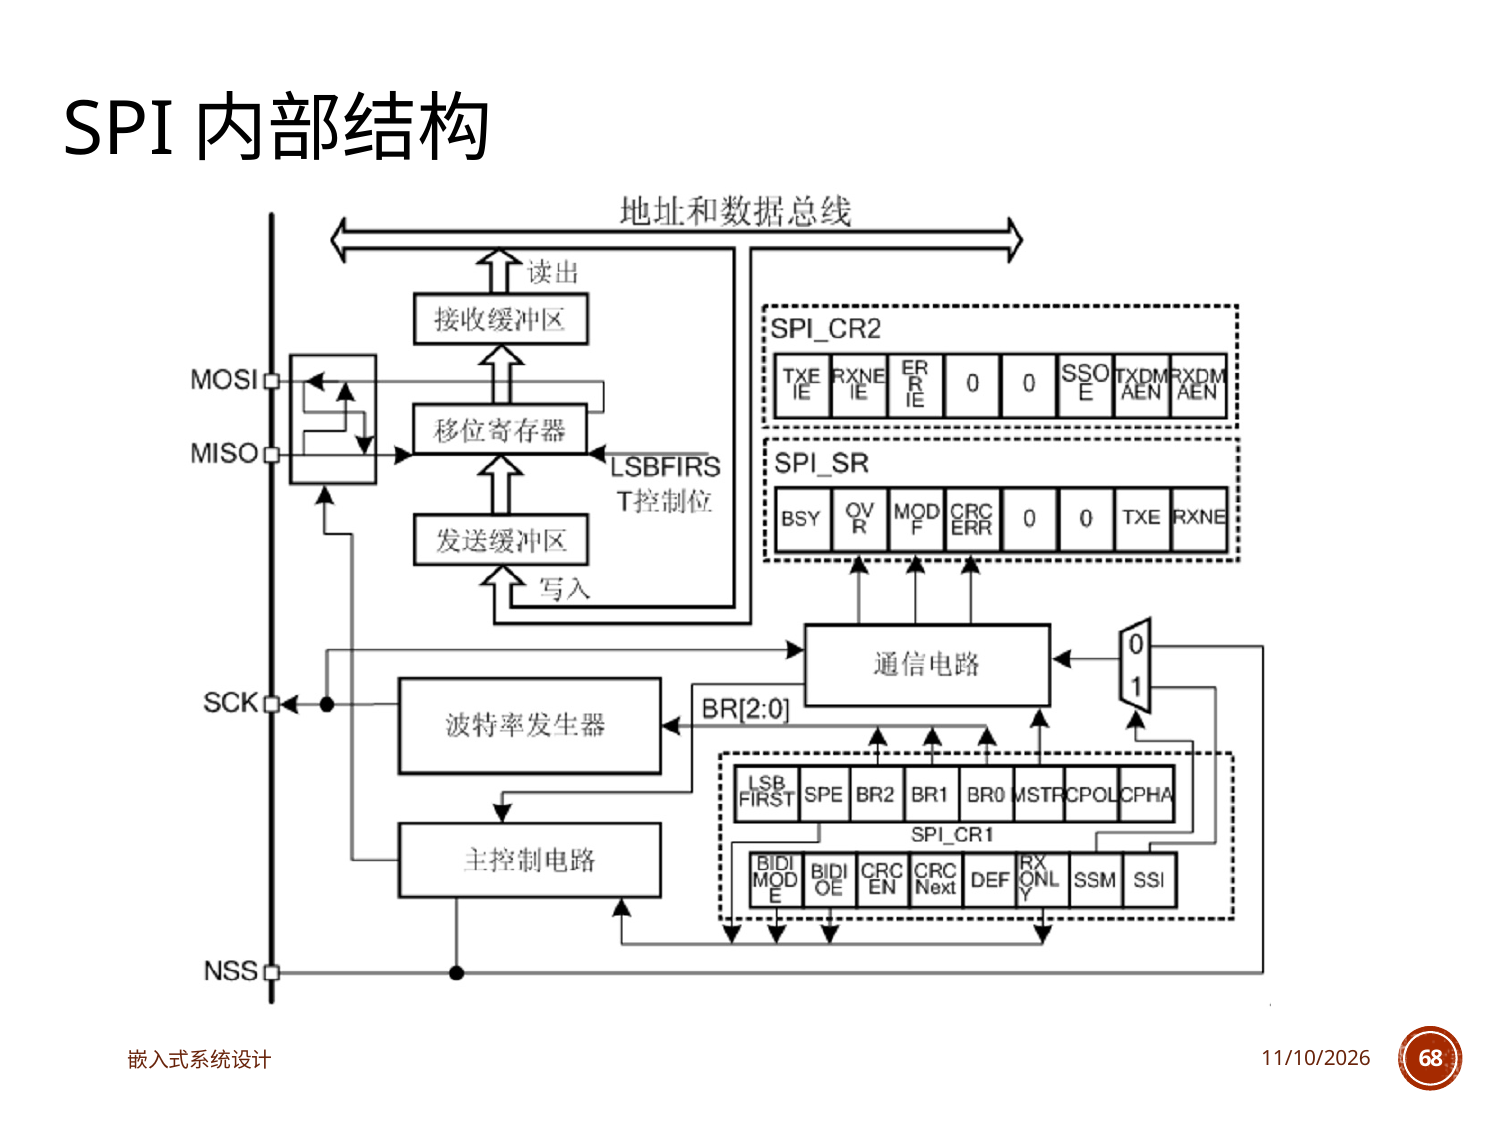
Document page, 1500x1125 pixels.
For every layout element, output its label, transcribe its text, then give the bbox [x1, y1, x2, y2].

picture [148, 172, 1271, 1016]
footer 嵌入式系统设计 [112, 1028, 891, 1089]
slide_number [982, 1028, 1386, 1089]
title SPI内部结构 [47, 46, 1471, 215]
slide_number 68 [1391, 1028, 1471, 1089]
